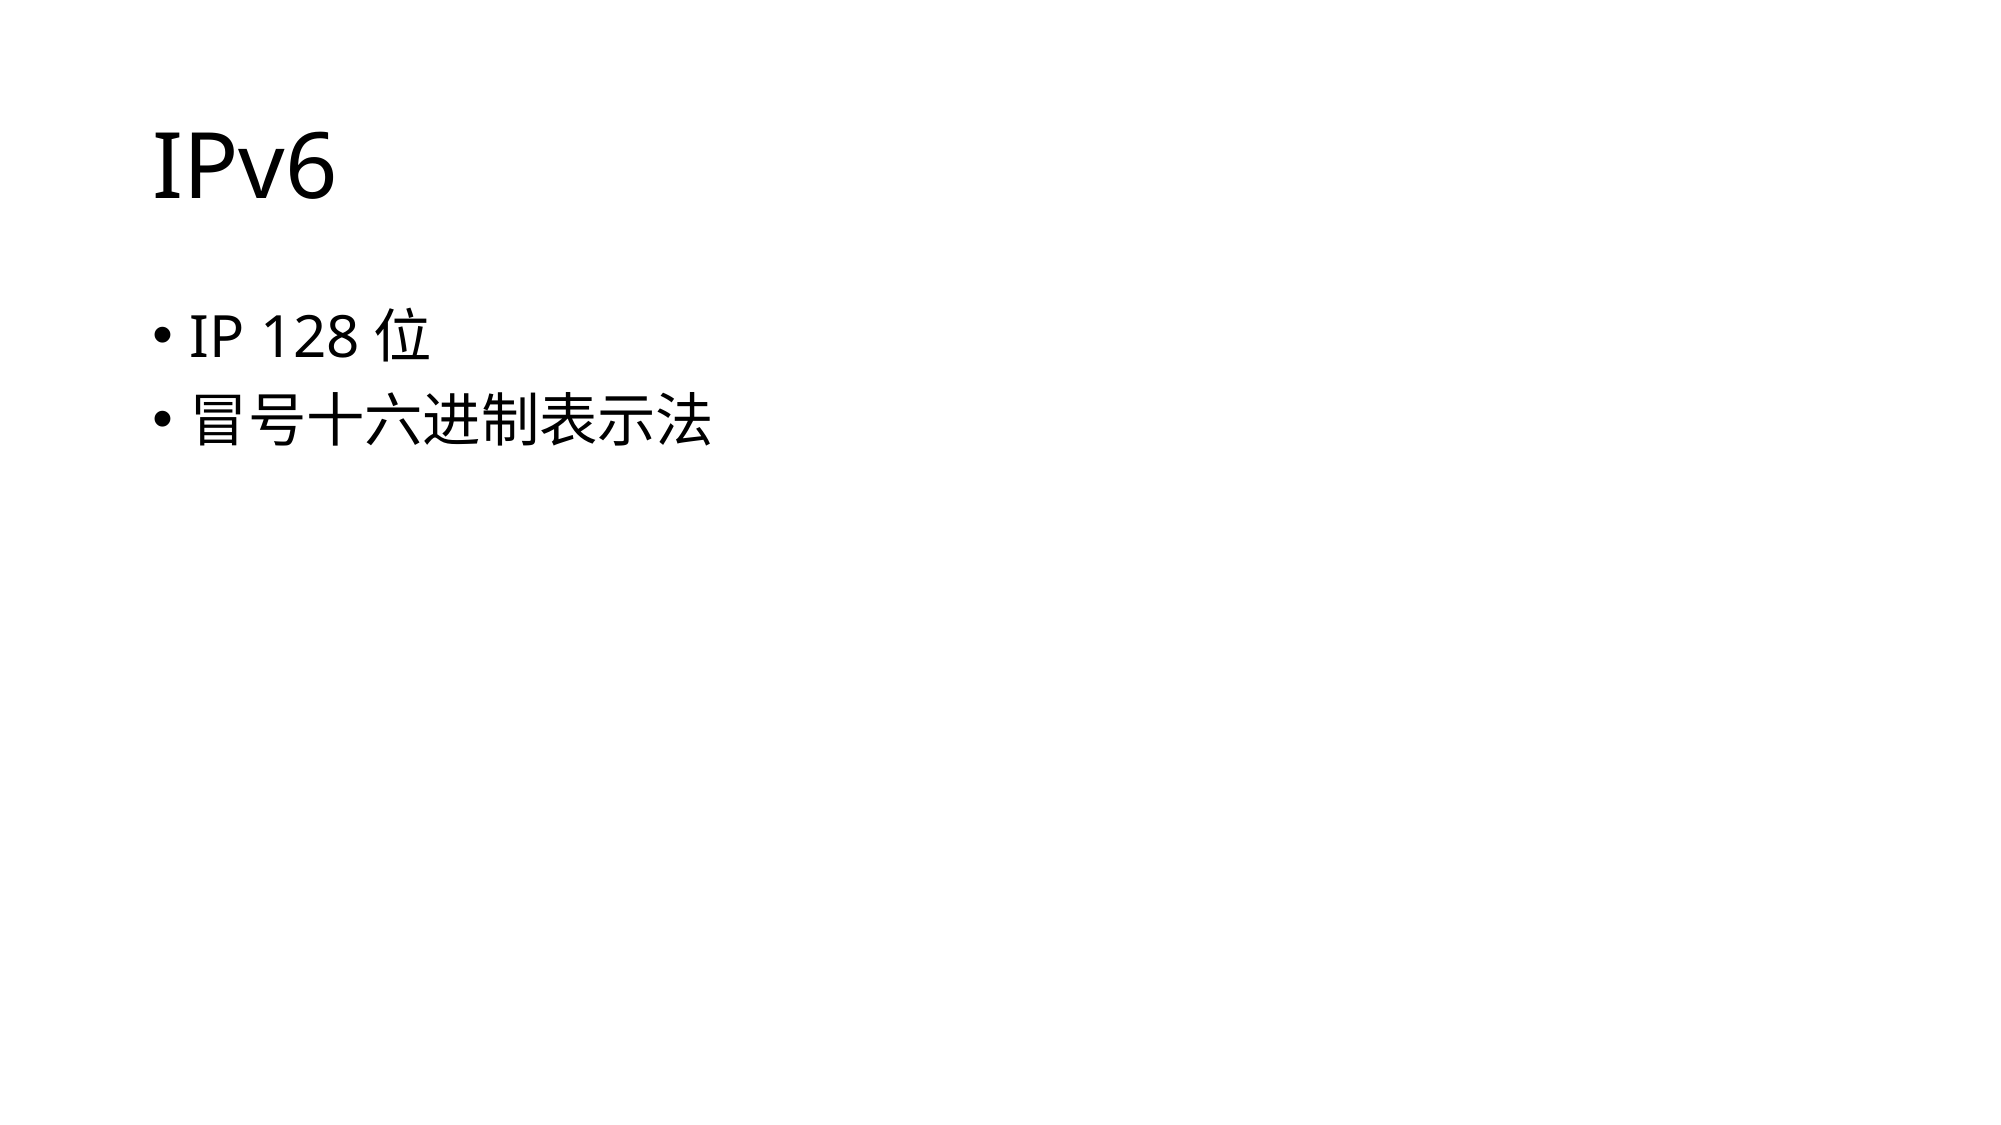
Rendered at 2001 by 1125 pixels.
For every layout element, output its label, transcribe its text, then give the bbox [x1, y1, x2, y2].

list IP 128位 冒号十六进制表示法 [137, 299, 1863, 1014]
title IPv6 [137, 59, 1863, 278]
